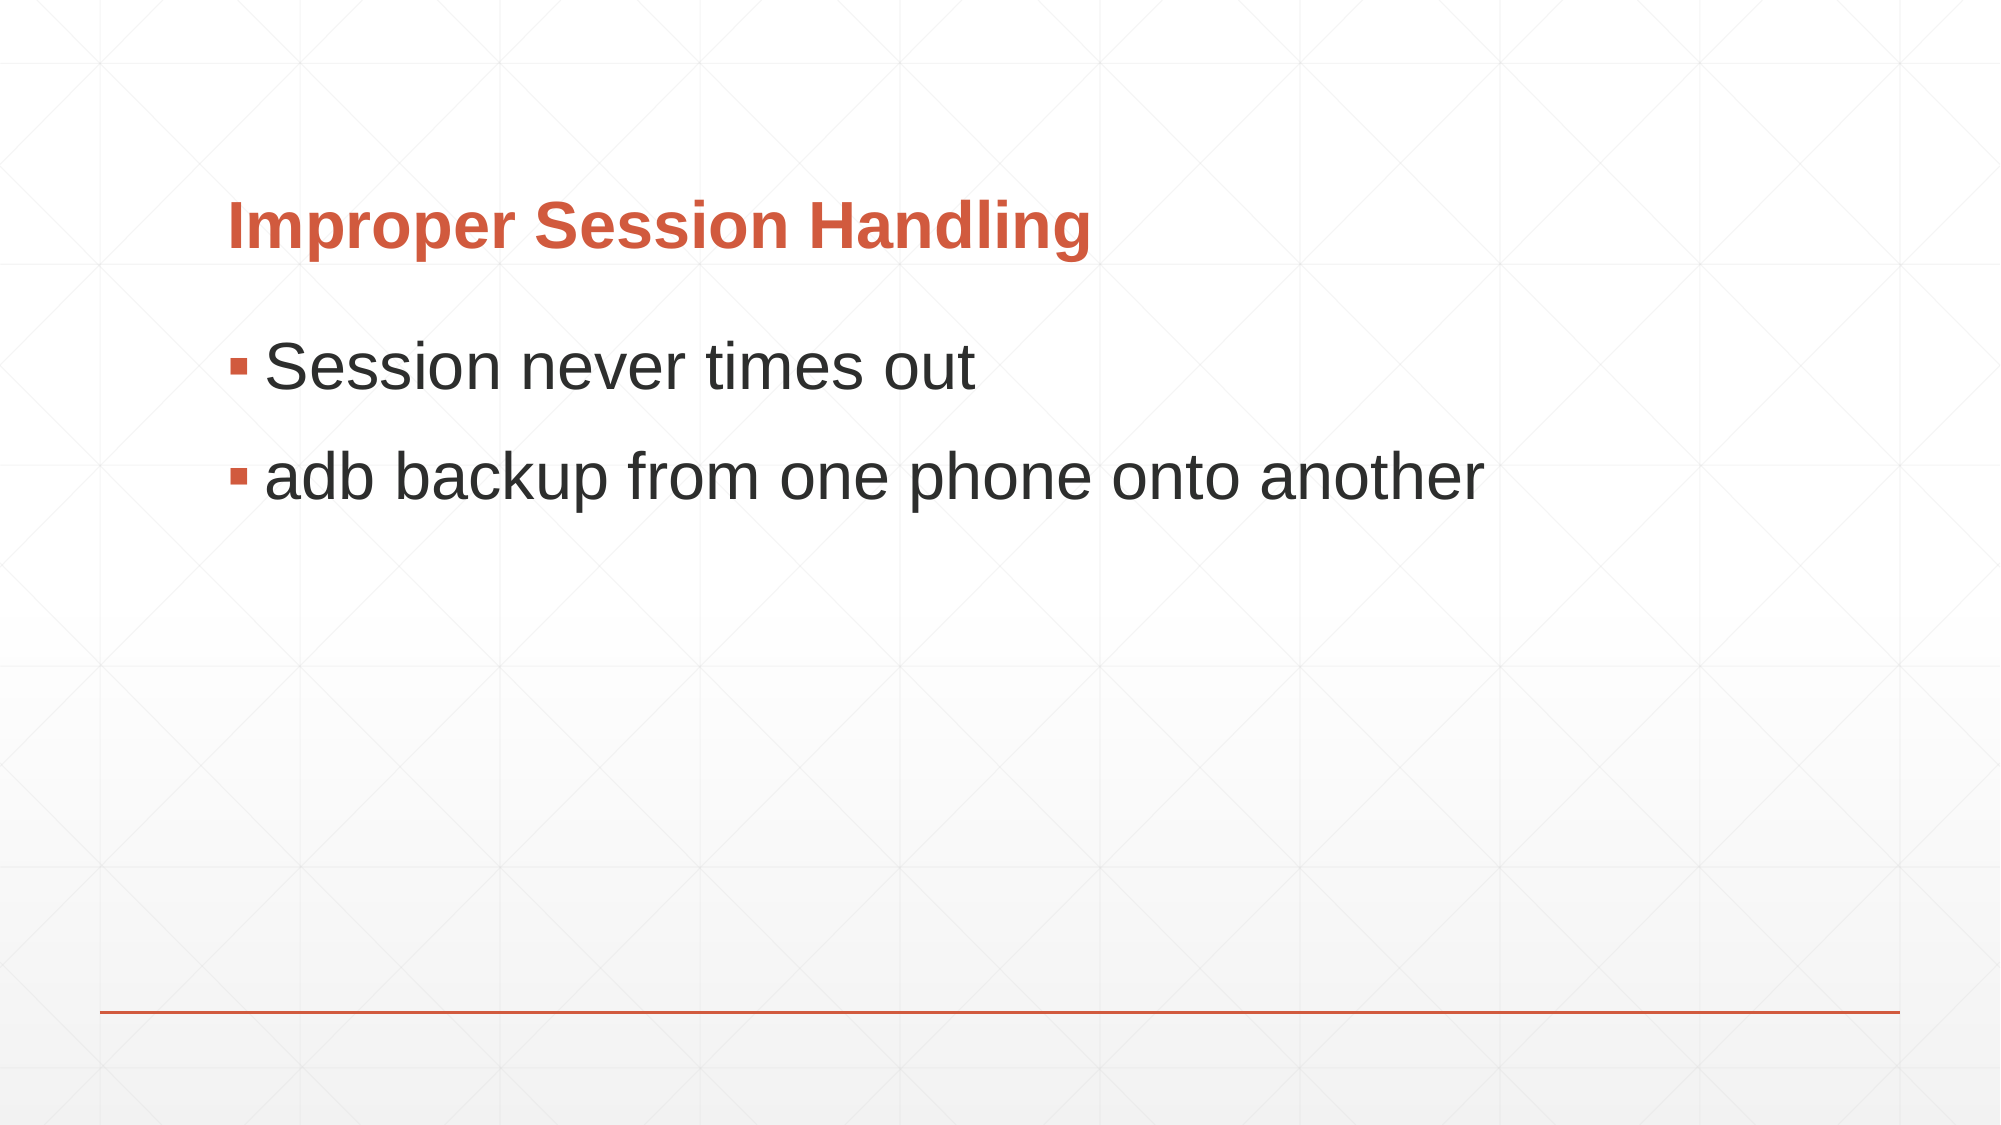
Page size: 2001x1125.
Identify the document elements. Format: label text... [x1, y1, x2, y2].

list Session never times out adb backup from one phone onto another [212, 324, 1788, 950]
title Improper Session Handling [212, 82, 1788, 271]
